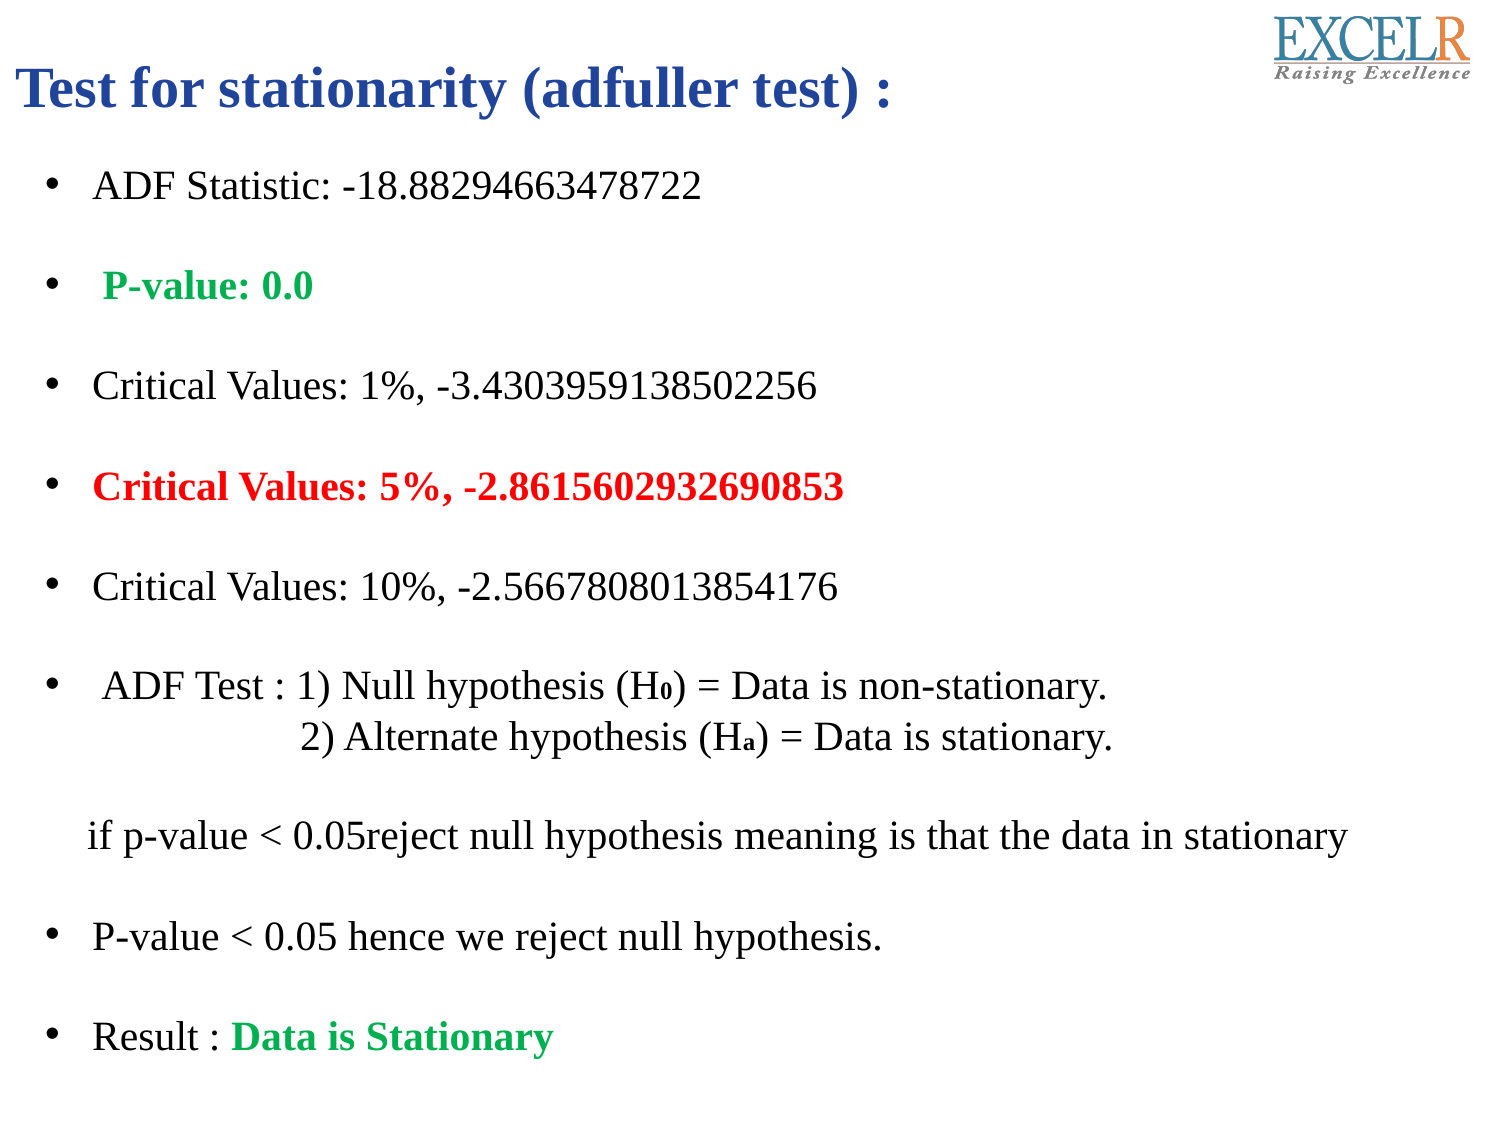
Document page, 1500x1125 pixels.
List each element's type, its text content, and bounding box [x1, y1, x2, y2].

text_box Test for stationarity (adfuller test) : [0, 41, 923, 127]
text_box ADF Statistic: -18.88294663478722 P-value: 0.0 Critical Values: 1%, -3.4303959138502256 Critical Values: 5%, -2.8615602932690853 Critical Values: 10%, -2.5667808013854176 ADF Test : 1) Null hypothesis (H0) = Data is non-stationary. 2) Alternate hypothesis (Ha) = Data is stationary. if p-value < 0.05reject null hypothesis meaning is that the data in stationary P-value < 0.05 hence we reject null hypothesis. Result : Data is Stationary [30, 150, 1452, 1066]
picture [1274, 16, 1470, 85]
